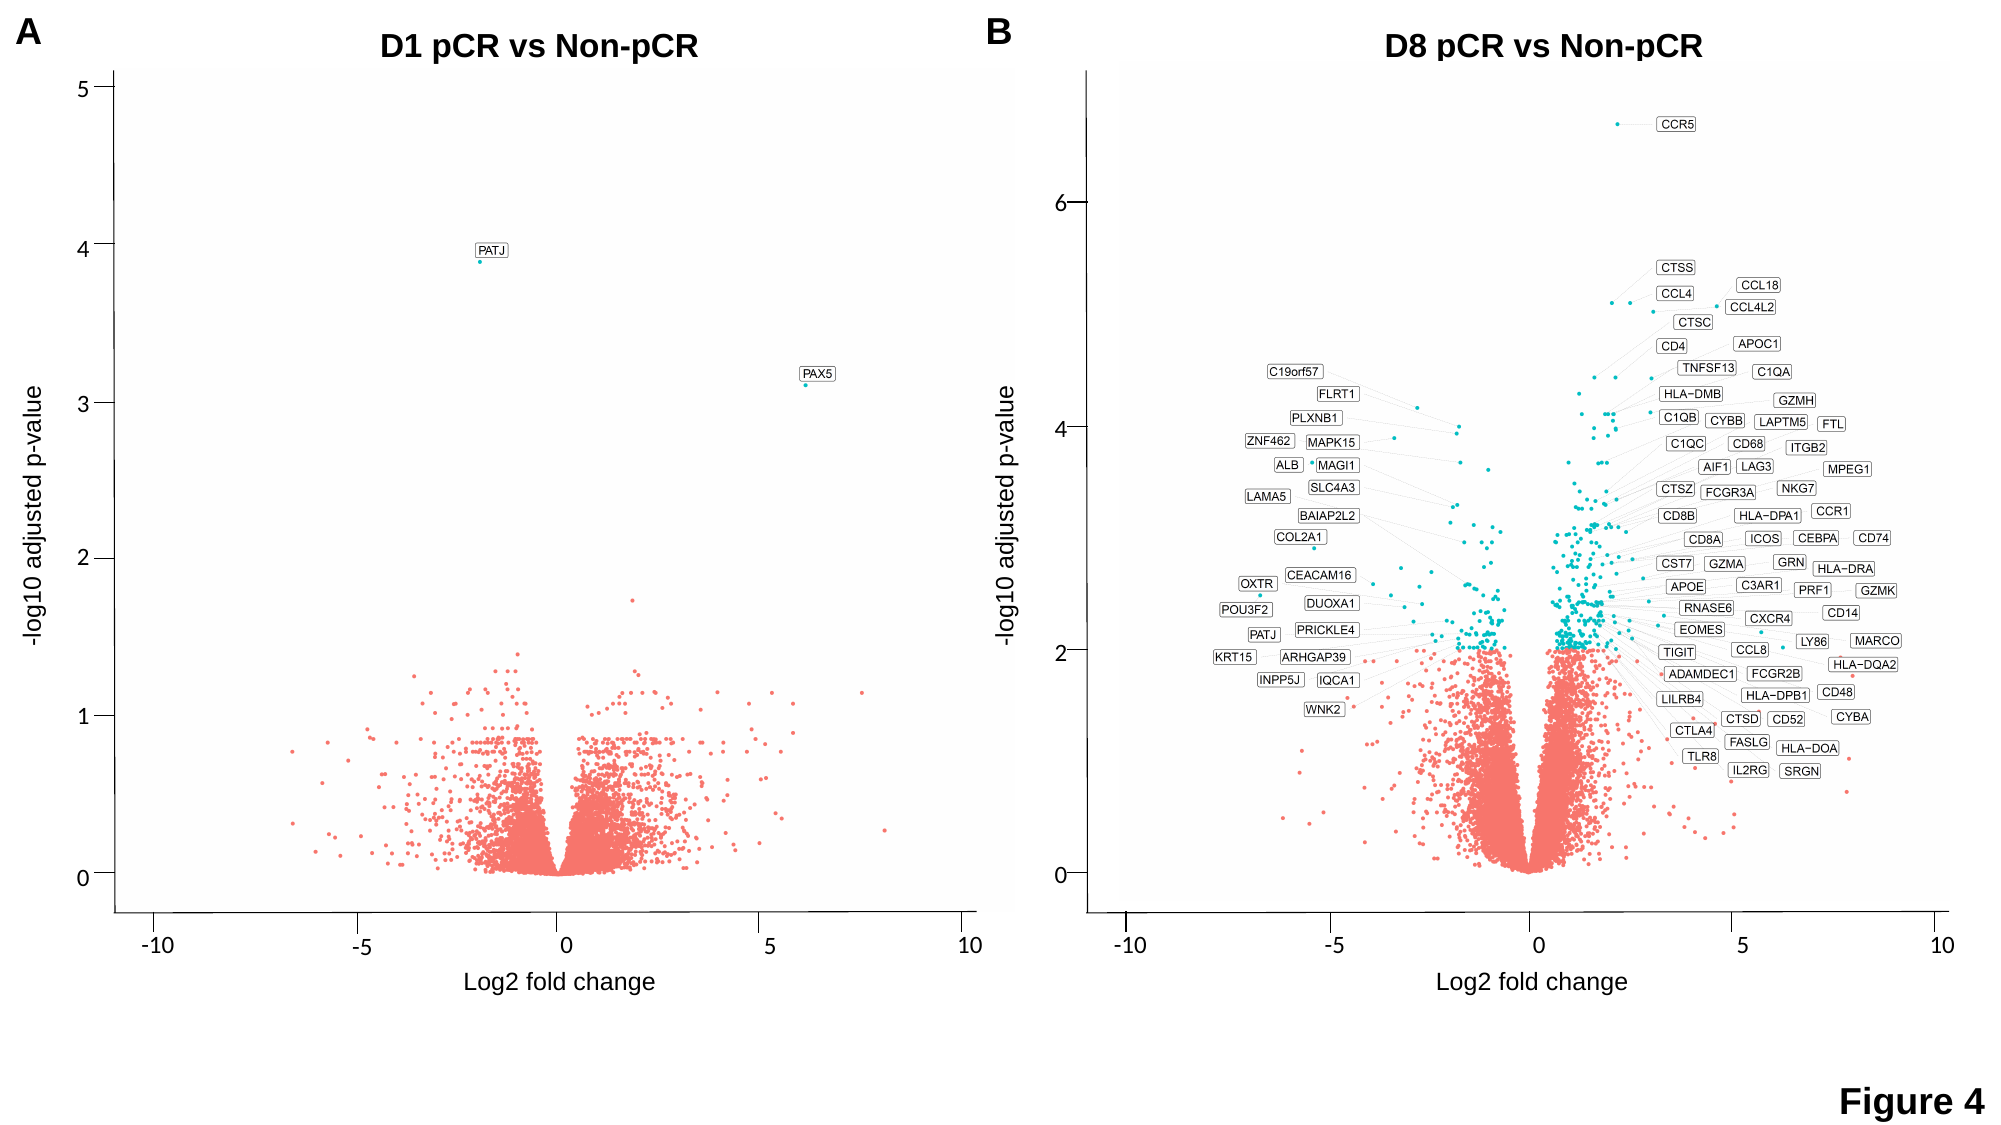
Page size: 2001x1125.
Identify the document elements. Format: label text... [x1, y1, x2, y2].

text_box -5 [337, 923, 388, 968]
text_box 5 [62, 65, 105, 111]
text_box 0 [62, 854, 105, 899]
text_box D8 pCR vs Non-pCR [1257, 16, 1831, 61]
picture [114, 68, 1015, 912]
text_box 0 [1039, 851, 1083, 897]
text_box A [0, 0, 58, 60]
text_box Log2 fold change [448, 958, 672, 1004]
text_box Figure 4 [1824, 1069, 2000, 1125]
text_box B [970, 0, 1028, 60]
text_box -log10 adjusted p-value [1015, 370, 1026, 490]
text_box 4 [1039, 404, 1083, 450]
text_box 2 [1039, 628, 1083, 674]
text_box 5 [749, 922, 792, 967]
text_box Log2 fold change [1421, 958, 1644, 1004]
text_box 10 [942, 921, 998, 967]
text_box 1 [62, 691, 105, 737]
text_box -10 [126, 921, 190, 967]
text_box -log10 adjusted p-value [8, 370, 54, 490]
text_box 10 [1914, 921, 1971, 967]
text_box -log10 adjusted p-value [1015, 493, 1026, 662]
text_box -5 [1309, 921, 1361, 967]
text_box 0 [545, 921, 589, 967]
picture [1119, 61, 1950, 901]
text_box -log10 adjusted p-value [8, 493, 54, 662]
text_box D1 pCR vs Non-pCR [253, 16, 827, 61]
text_box 4 [62, 224, 105, 270]
text_box 0 [1518, 921, 1561, 967]
text_box 5 [1721, 921, 1765, 967]
text_box -10 [1099, 921, 1163, 967]
text_box 3 [62, 380, 105, 425]
text_box 6 [1039, 178, 1083, 224]
text_box 2 [62, 532, 105, 578]
